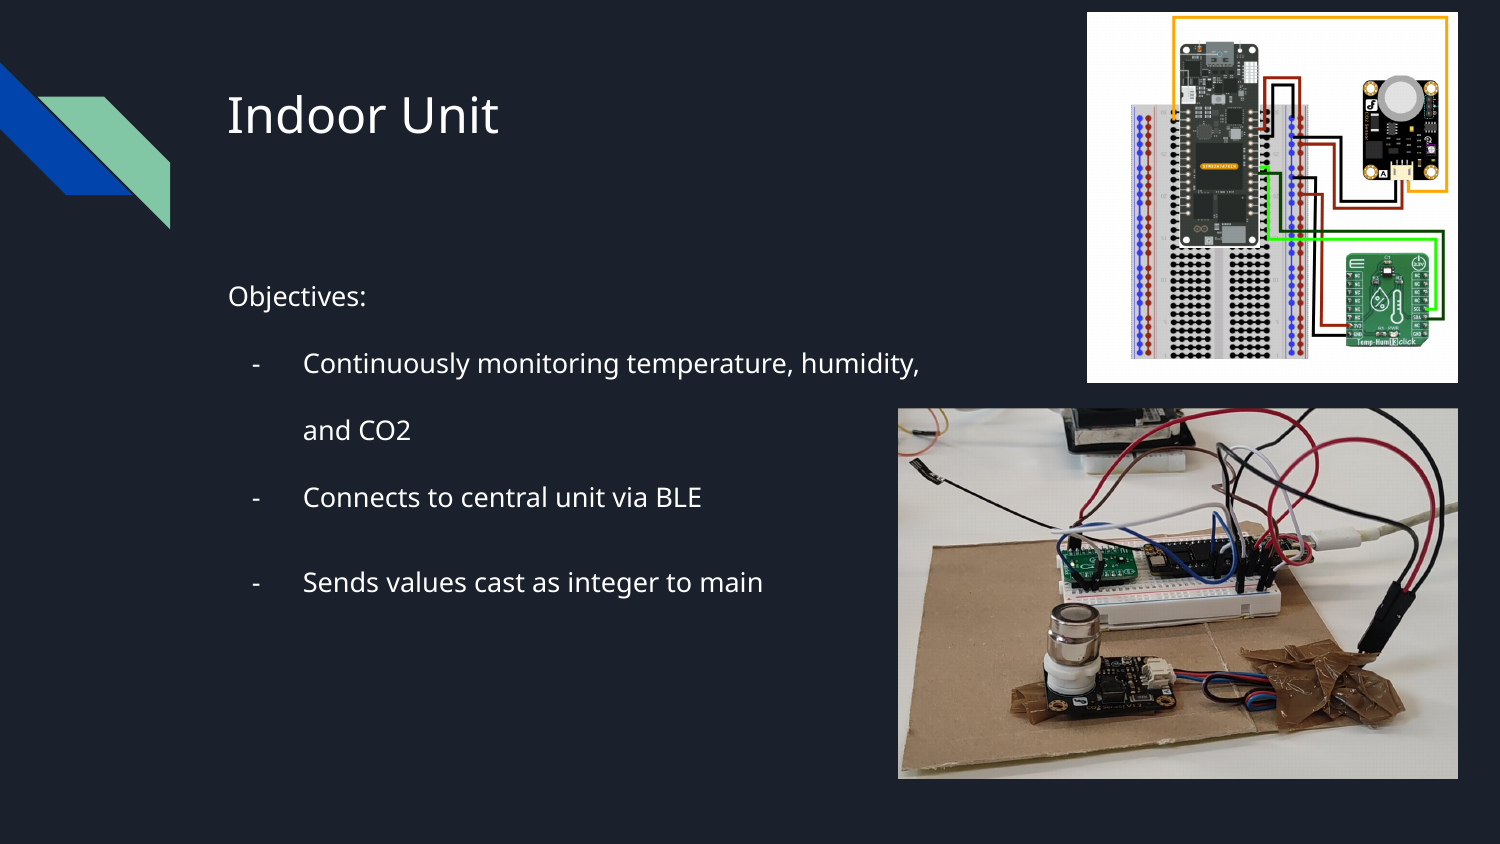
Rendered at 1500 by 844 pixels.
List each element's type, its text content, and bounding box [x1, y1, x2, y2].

picture [1086, 11, 1458, 383]
title Indoor Unit [212, 64, 1081, 215]
list Objectives: Continuously monitoring temperature, humidity, and CO2 Connects to central unit via BLE Sends values cast as integer to main [212, 257, 1368, 735]
picture [897, 408, 1458, 779]
